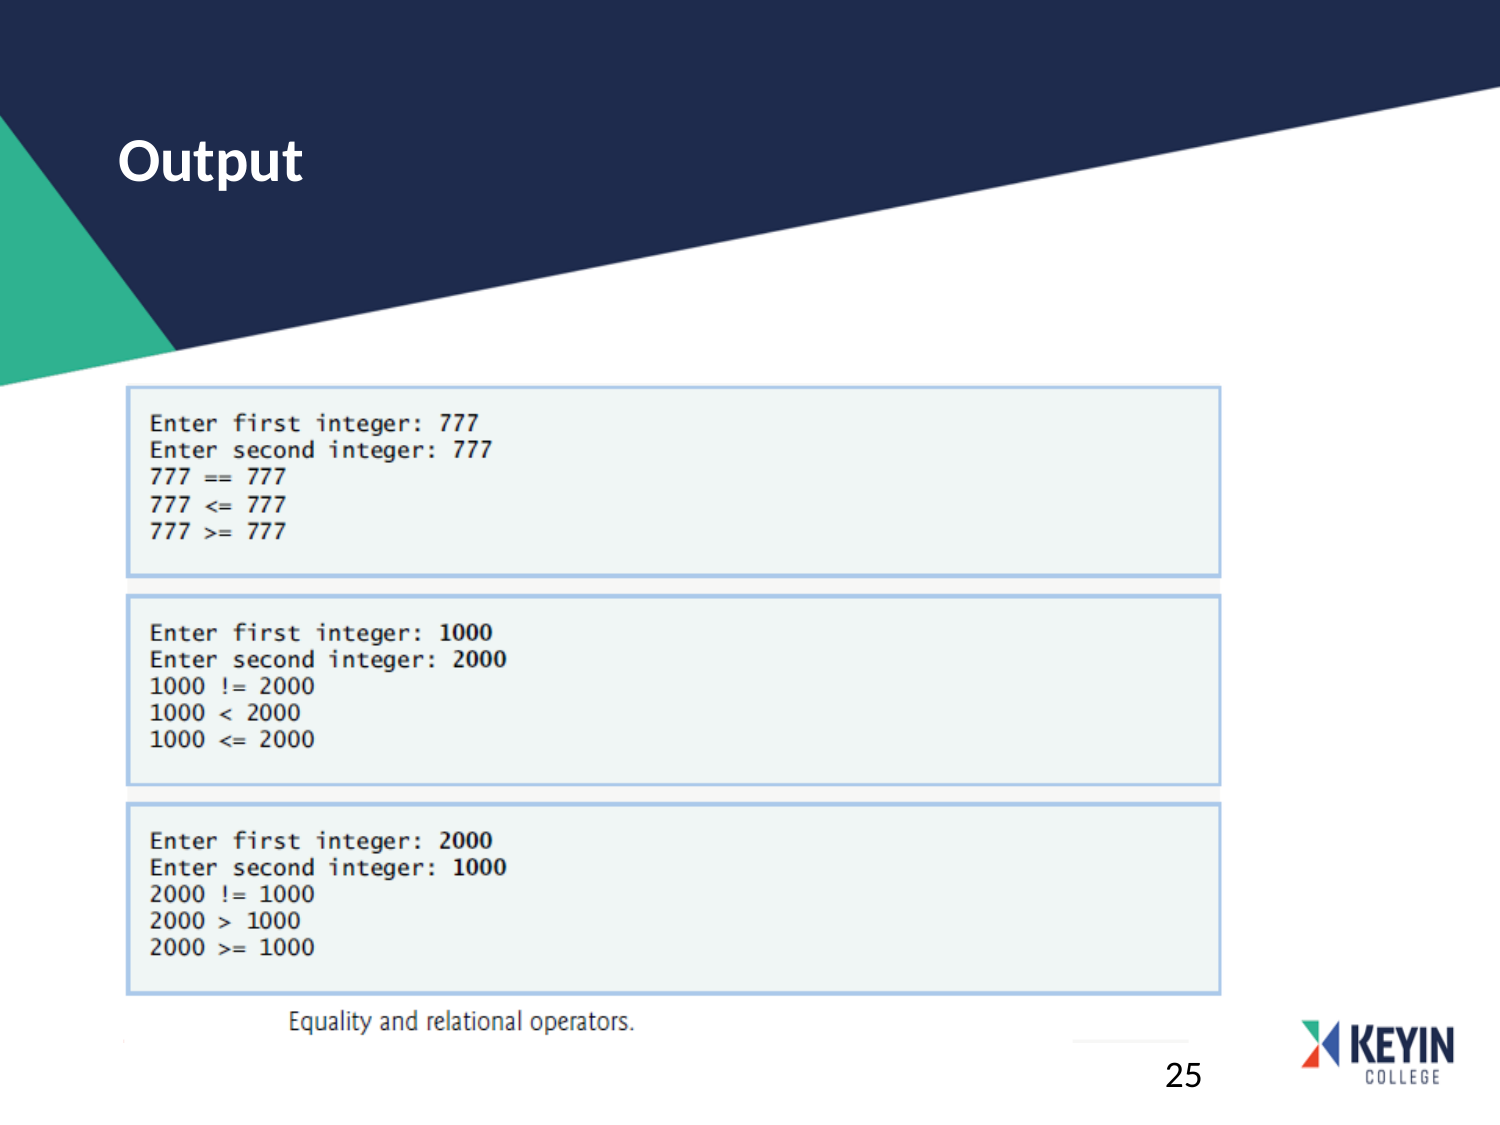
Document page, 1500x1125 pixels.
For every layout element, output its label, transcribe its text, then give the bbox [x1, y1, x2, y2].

picture [0, 0, 1500, 1125]
slide_number 25 [1149, 1042, 1500, 1103]
title Output [103, 50, 1500, 280]
